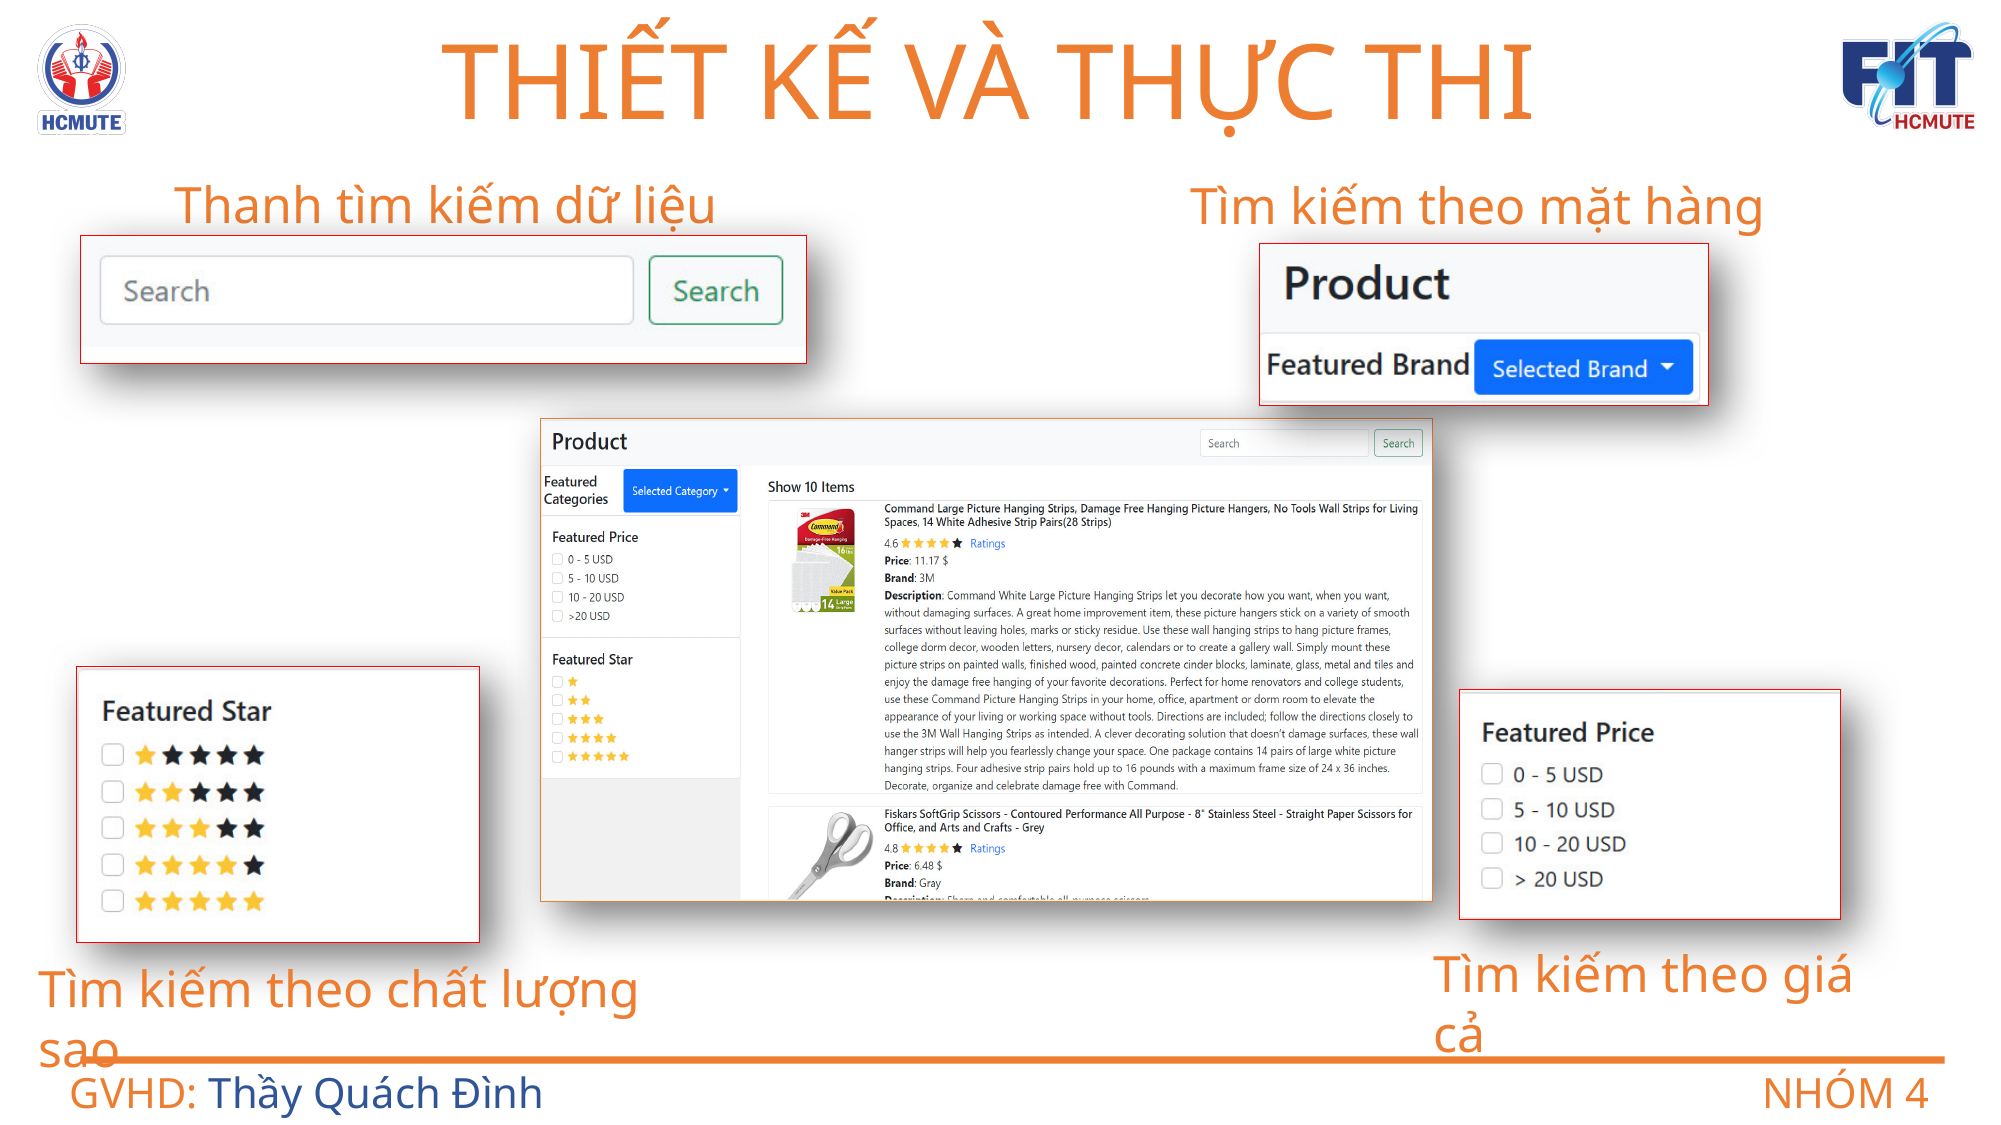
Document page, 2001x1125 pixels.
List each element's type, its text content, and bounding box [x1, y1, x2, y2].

picture [23, 22, 138, 137]
picture [80, 235, 807, 364]
text_box Tìm kiếm theo mặt hàng [1150, 167, 1819, 243]
text_box Tìm kiếm theo chất lượng sao [23, 949, 692, 1085]
text_box THIẾT KẾ VÀ THỰC THI [290, 22, 1687, 146]
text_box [55, 1056, 1945, 1125]
text_box Tìm kiếm theo giá cả [1419, 935, 1888, 1056]
picture [540, 418, 1433, 902]
picture [1459, 689, 1841, 920]
picture [75, 666, 480, 943]
picture [1840, 19, 1977, 132]
text_box Thanh tìm kiếm dữ liệu [159, 166, 743, 217]
picture [1259, 243, 1709, 406]
